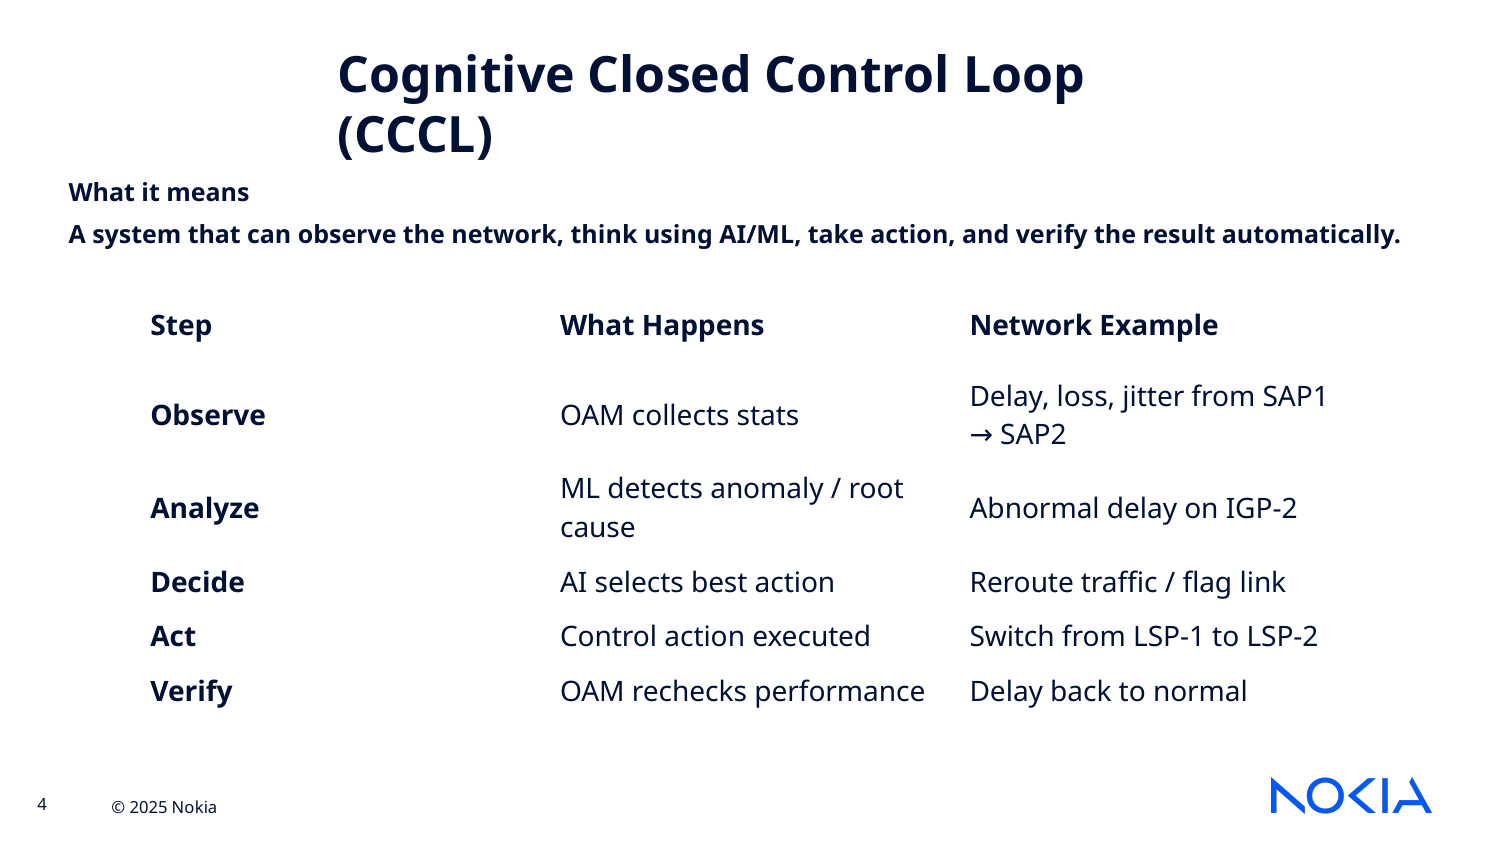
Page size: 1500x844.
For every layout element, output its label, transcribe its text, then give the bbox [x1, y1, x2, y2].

picture [1271, 777, 1432, 814]
table_cell AI selects best action [545, 554, 955, 609]
table_cell Decide [135, 554, 545, 609]
table_cell Analyze [135, 461, 545, 554]
table_cell Observe [135, 368, 545, 461]
table_header Network Example [955, 281, 1364, 368]
text_box Cognitive Closed Control Loop (CCCL) [322, 34, 1178, 170]
table_cell Switch from LSP-1 to LSP-2 [955, 609, 1364, 663]
table_cell ML detects anomaly / root cause [545, 461, 955, 554]
table_cell Reroute traffic / flag link [955, 554, 1364, 609]
table_header Step [135, 281, 545, 368]
table_cell Verify [135, 663, 545, 718]
table_cell OAM collects stats [545, 368, 955, 461]
table_cell Delay, loss, jitter from SAP1 → SAP2 [955, 368, 1364, 461]
table_cell Abnormal delay on IGP-2 [955, 461, 1364, 554]
table_header What Happens [545, 281, 955, 368]
table_cell Control action executed [545, 609, 955, 663]
table_cell OAM rechecks performance [545, 663, 955, 718]
table_cell Act [135, 609, 545, 663]
table_cell Delay back to normal [955, 663, 1364, 718]
list What it means A system that can observe the network, think using AI/ML, take action, and verify the result automatically. [68, 176, 1432, 758]
